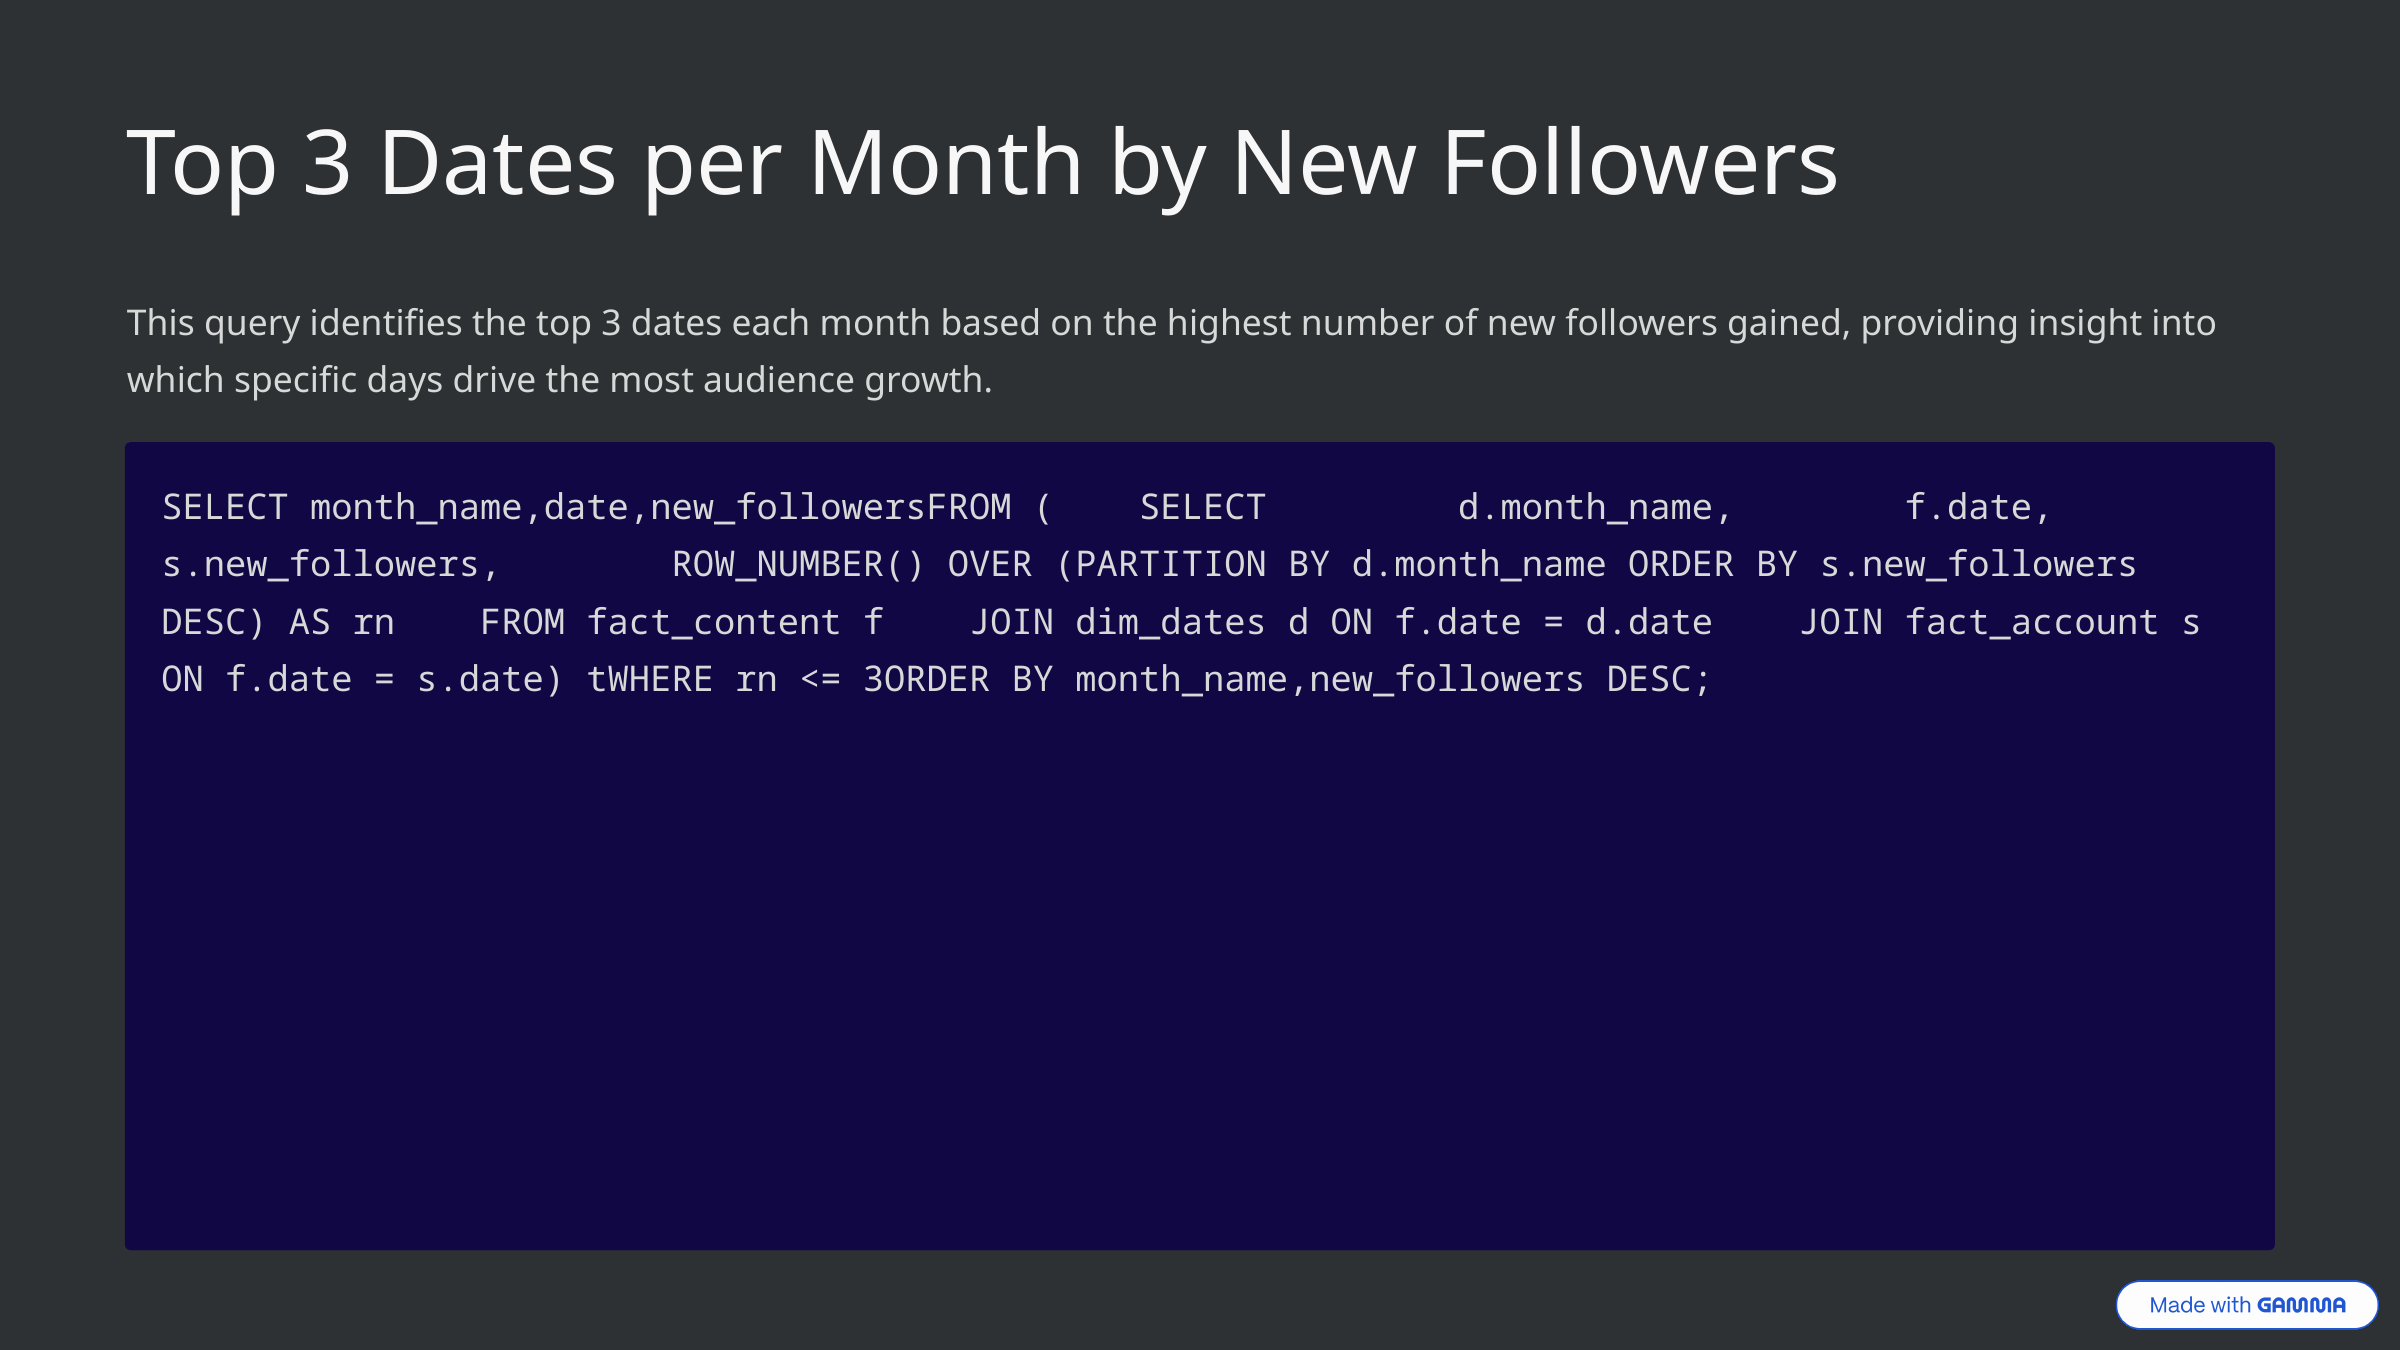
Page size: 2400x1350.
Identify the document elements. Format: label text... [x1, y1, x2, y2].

text_box This query identifies the top 3 dates each month based on the highest number of new followers gained, providing insight into which specific days drive the most audience growth. [126, 285, 2274, 402]
text_box Top 3 Dates per Month by New Followers [126, 99, 1855, 214]
picture [2106, 1271, 2389, 1339]
text_box [124, 442, 2275, 1251]
text_box SELECT month_name,date,new_followersFROM ( SELECT d.month_name, f.date, s.new_followers, ROW_NUMBER() OVER (PARTITION BY d.month_name ORDER BY s.new_followers DESC) AS rn FROM fact_content f JOIN dim_dates d ON f.date = d.date JOIN fact_account s ON f.date = s.date) tWHERE rn <= 3ORDER BY month_name,new_followers DESC; [161, 469, 2239, 1223]
